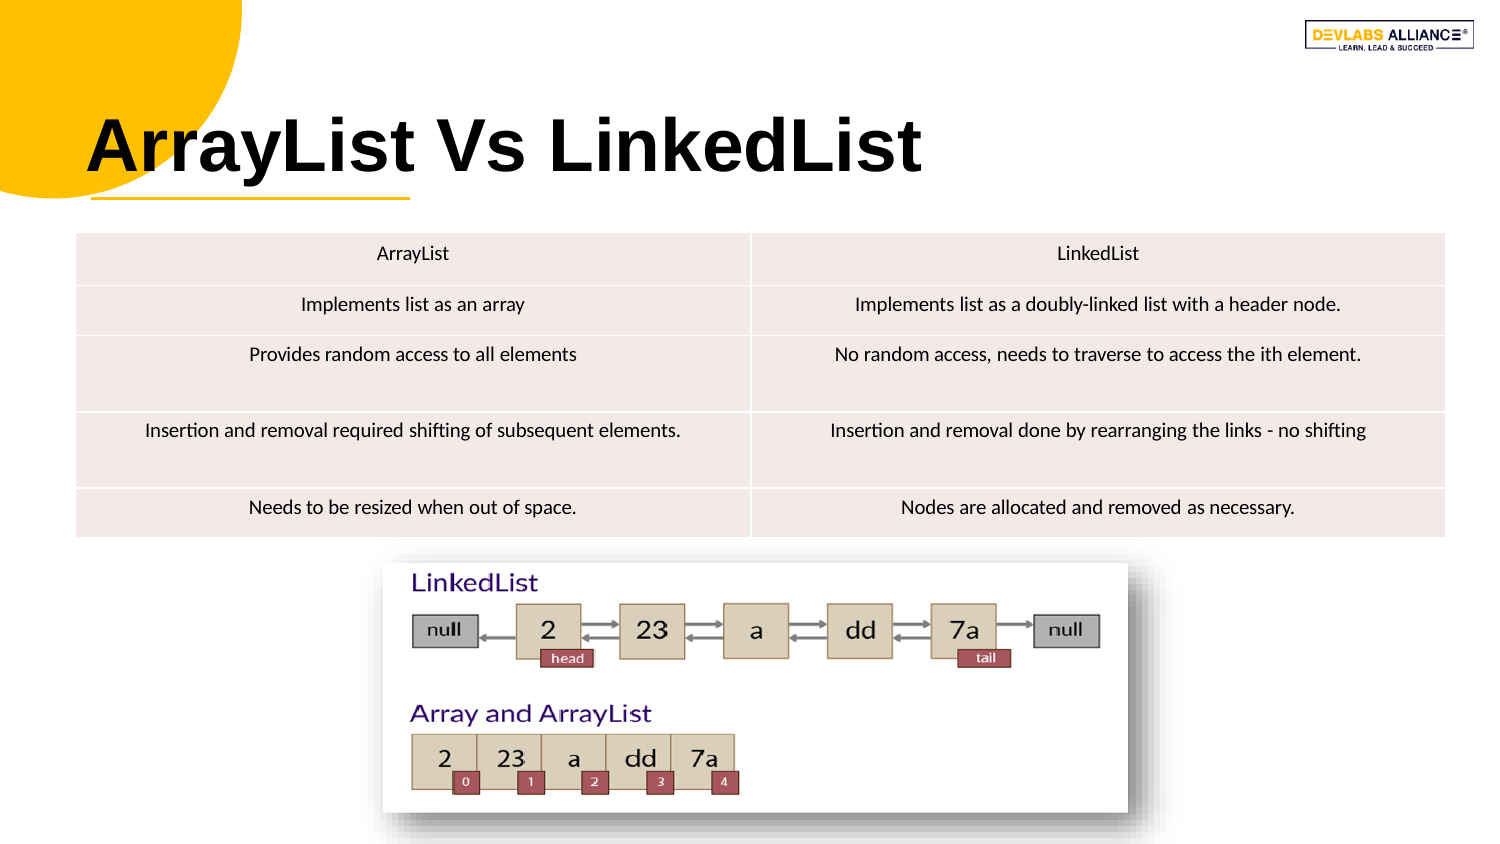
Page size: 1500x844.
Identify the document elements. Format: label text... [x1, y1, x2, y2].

table_cell Implements list as a doubly-linked list with a header node. [752, 286, 1445, 335]
table_cell Provides random access to all elements [76, 336, 750, 411]
title ArrayList Vs LinkedList [83, 94, 926, 231]
table_cell Insertion and removal required shifting of subsequent elements. [76, 413, 750, 487]
picture [1305, 20, 1474, 51]
table_cell Implements list as an array [76, 286, 750, 335]
table_cell Insertion and removal done by rearranging the links - no shifting [752, 413, 1445, 487]
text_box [351, 531, 1190, 844]
table_header ArrayList [76, 233, 750, 285]
table_cell Needs to be resized when out of space. [76, 489, 750, 537]
table_cell No random access, needs to traverse to access the ith element. [752, 336, 1445, 411]
table_header LinkedList [752, 233, 1445, 285]
table_cell Nodes are allocated and removed as necessary. [752, 489, 1445, 537]
text_box [0, 0, 242, 199]
